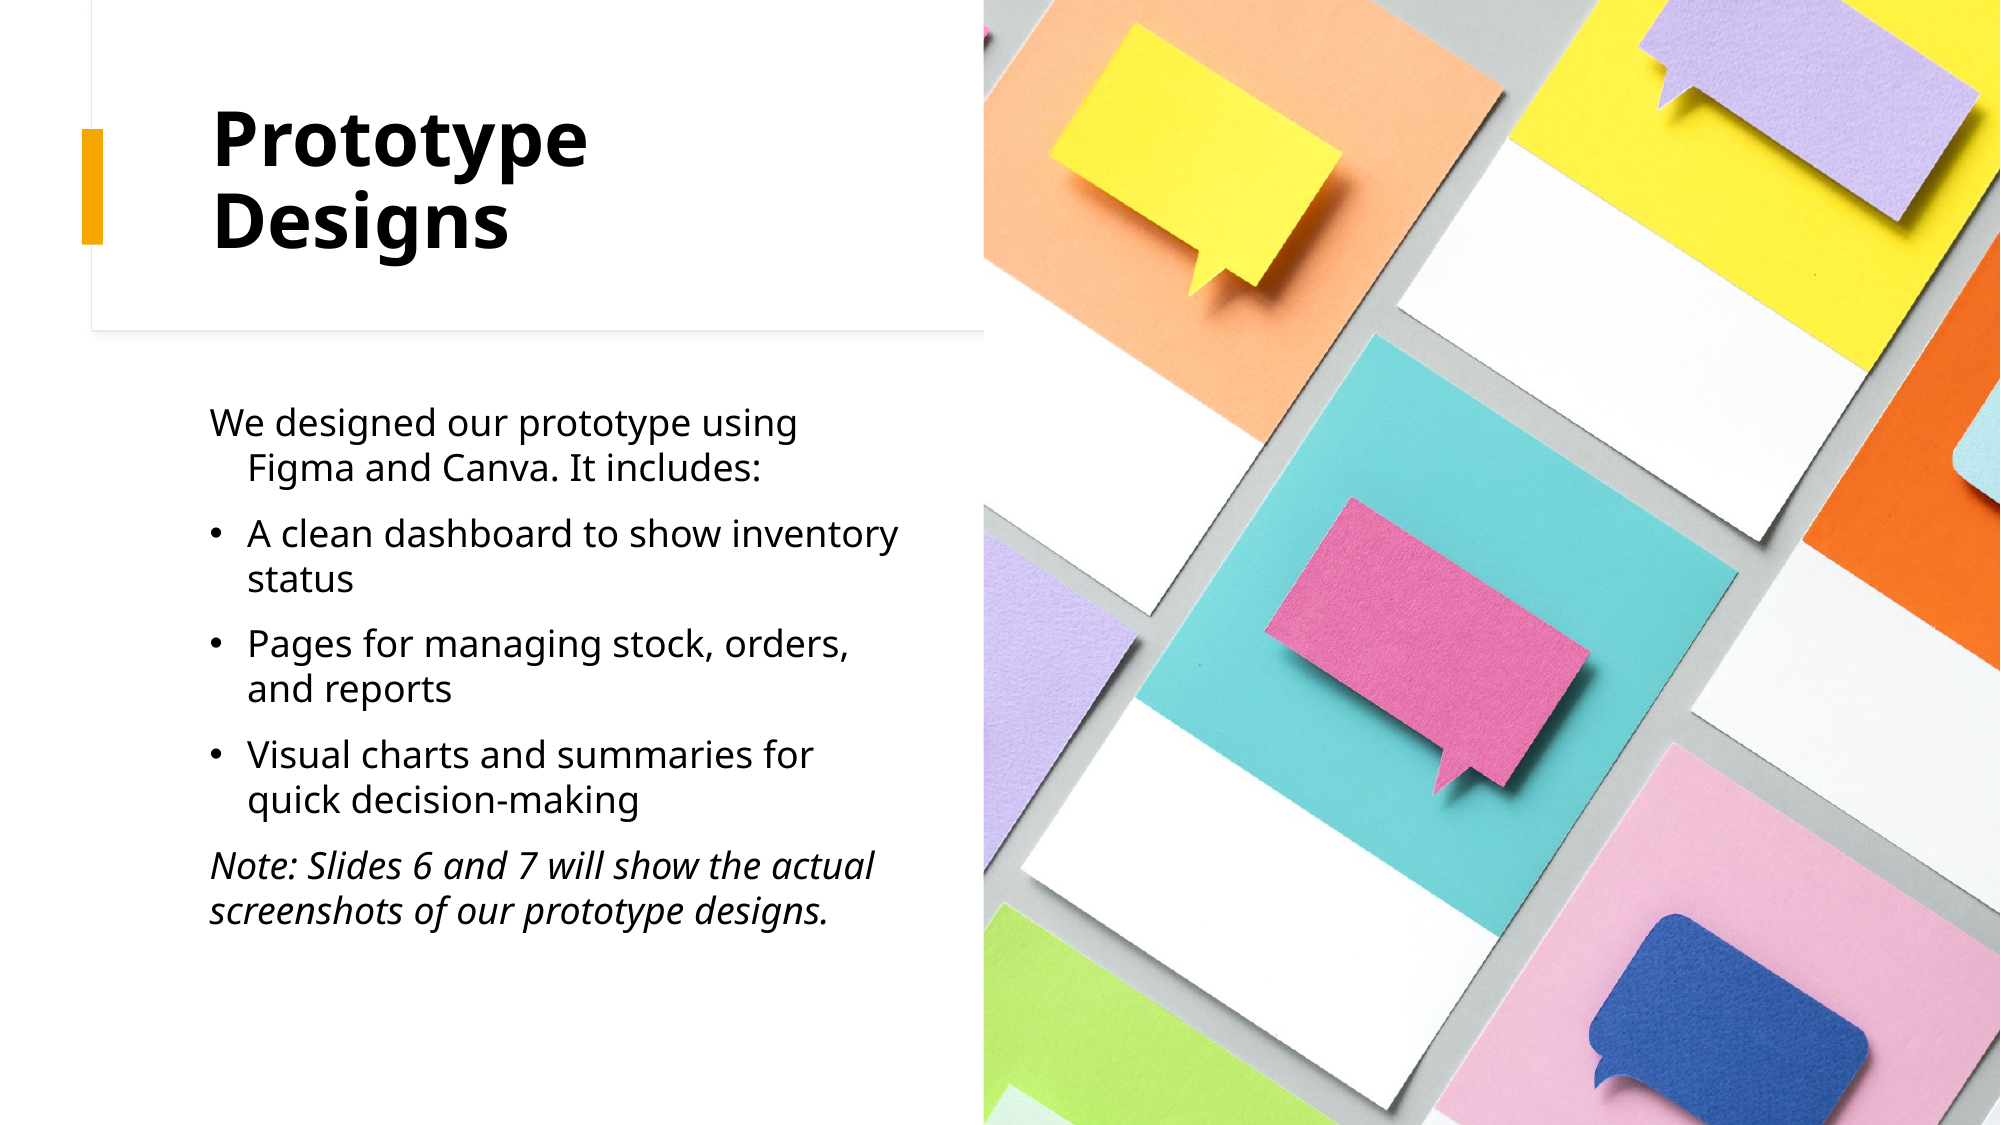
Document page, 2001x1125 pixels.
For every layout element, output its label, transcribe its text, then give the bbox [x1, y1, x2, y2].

list We designed our prototype using Figma and Canva. It includes: A clean dashboard to show inventory status Pages for managing stock, orders, and reports Visual charts and summaries for quick decision-making Note: Slides 6 and 7 will show the actual screenshots of our prototype designs. [194, 391, 915, 1003]
picture [983, 0, 2000, 1125]
title Prototype Designs [196, 91, 917, 365]
